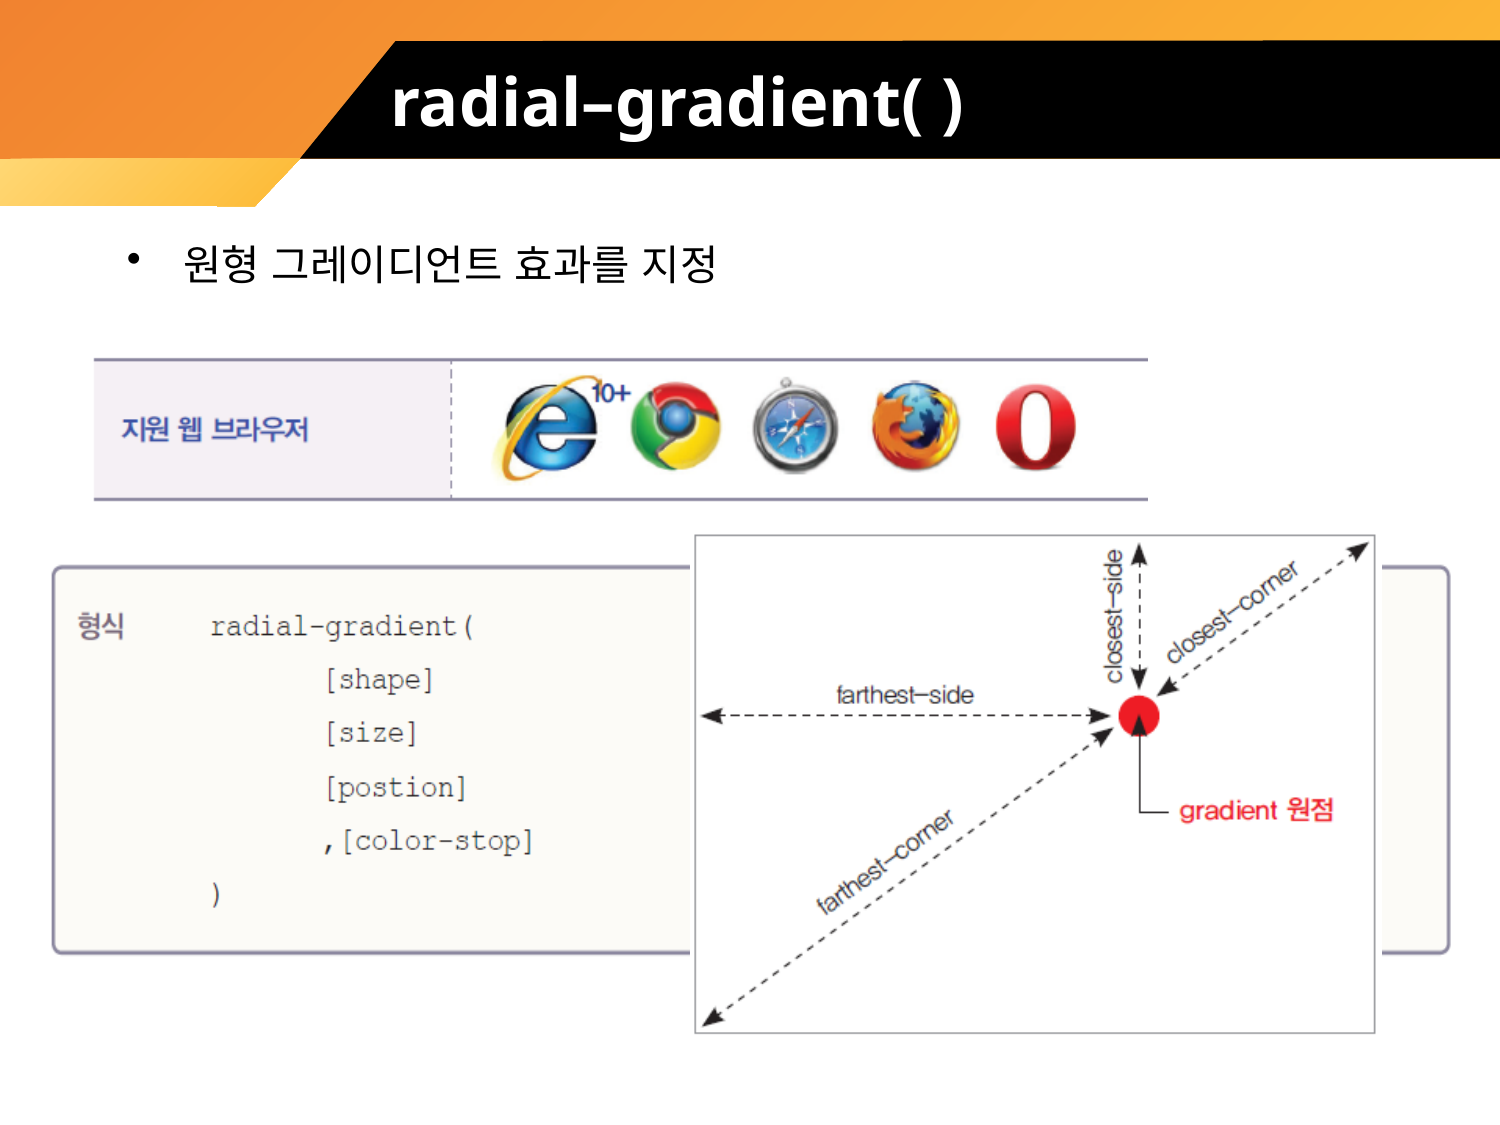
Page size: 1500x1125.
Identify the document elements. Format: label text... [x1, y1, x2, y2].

picture [88, 349, 1149, 518]
picture [41, 526, 1459, 1042]
title radial–gradient( ) [374, 36, 1481, 163]
text_box 원형 그레이디언트 효과를 지정 [112, 231, 1424, 350]
